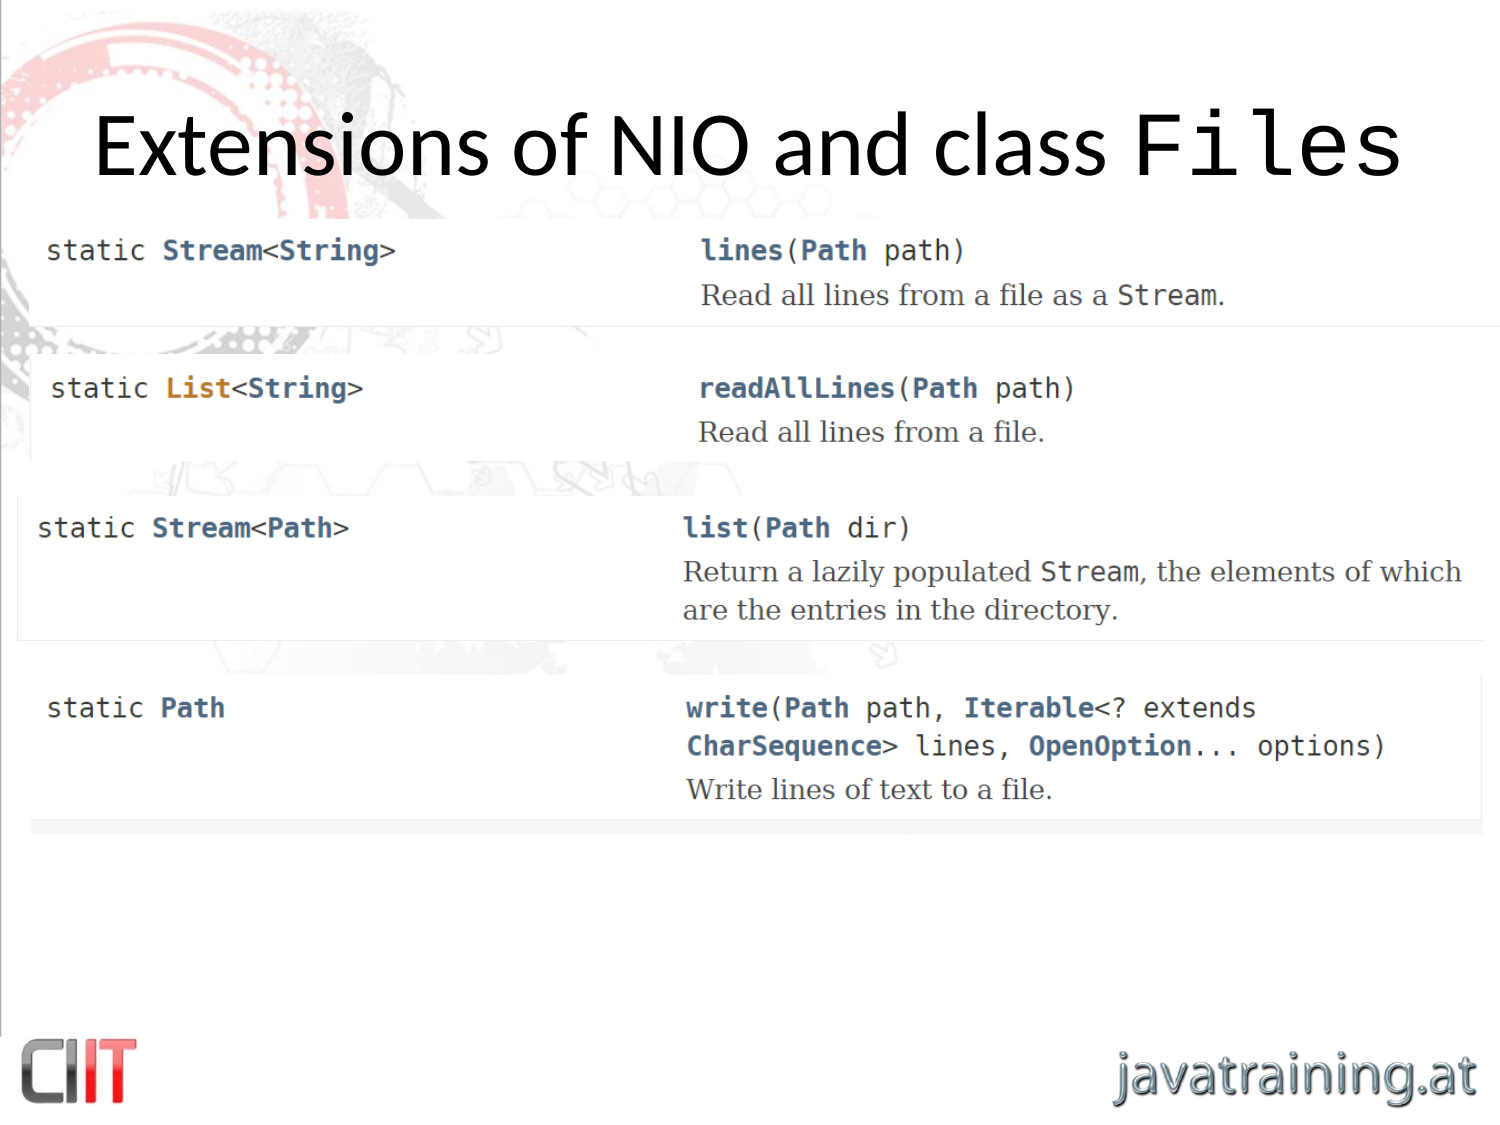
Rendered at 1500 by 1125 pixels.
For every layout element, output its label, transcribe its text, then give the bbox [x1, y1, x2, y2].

picture [0, 0, 1500, 1125]
title Extensions of NIO and class Files [75, 45, 1425, 218]
